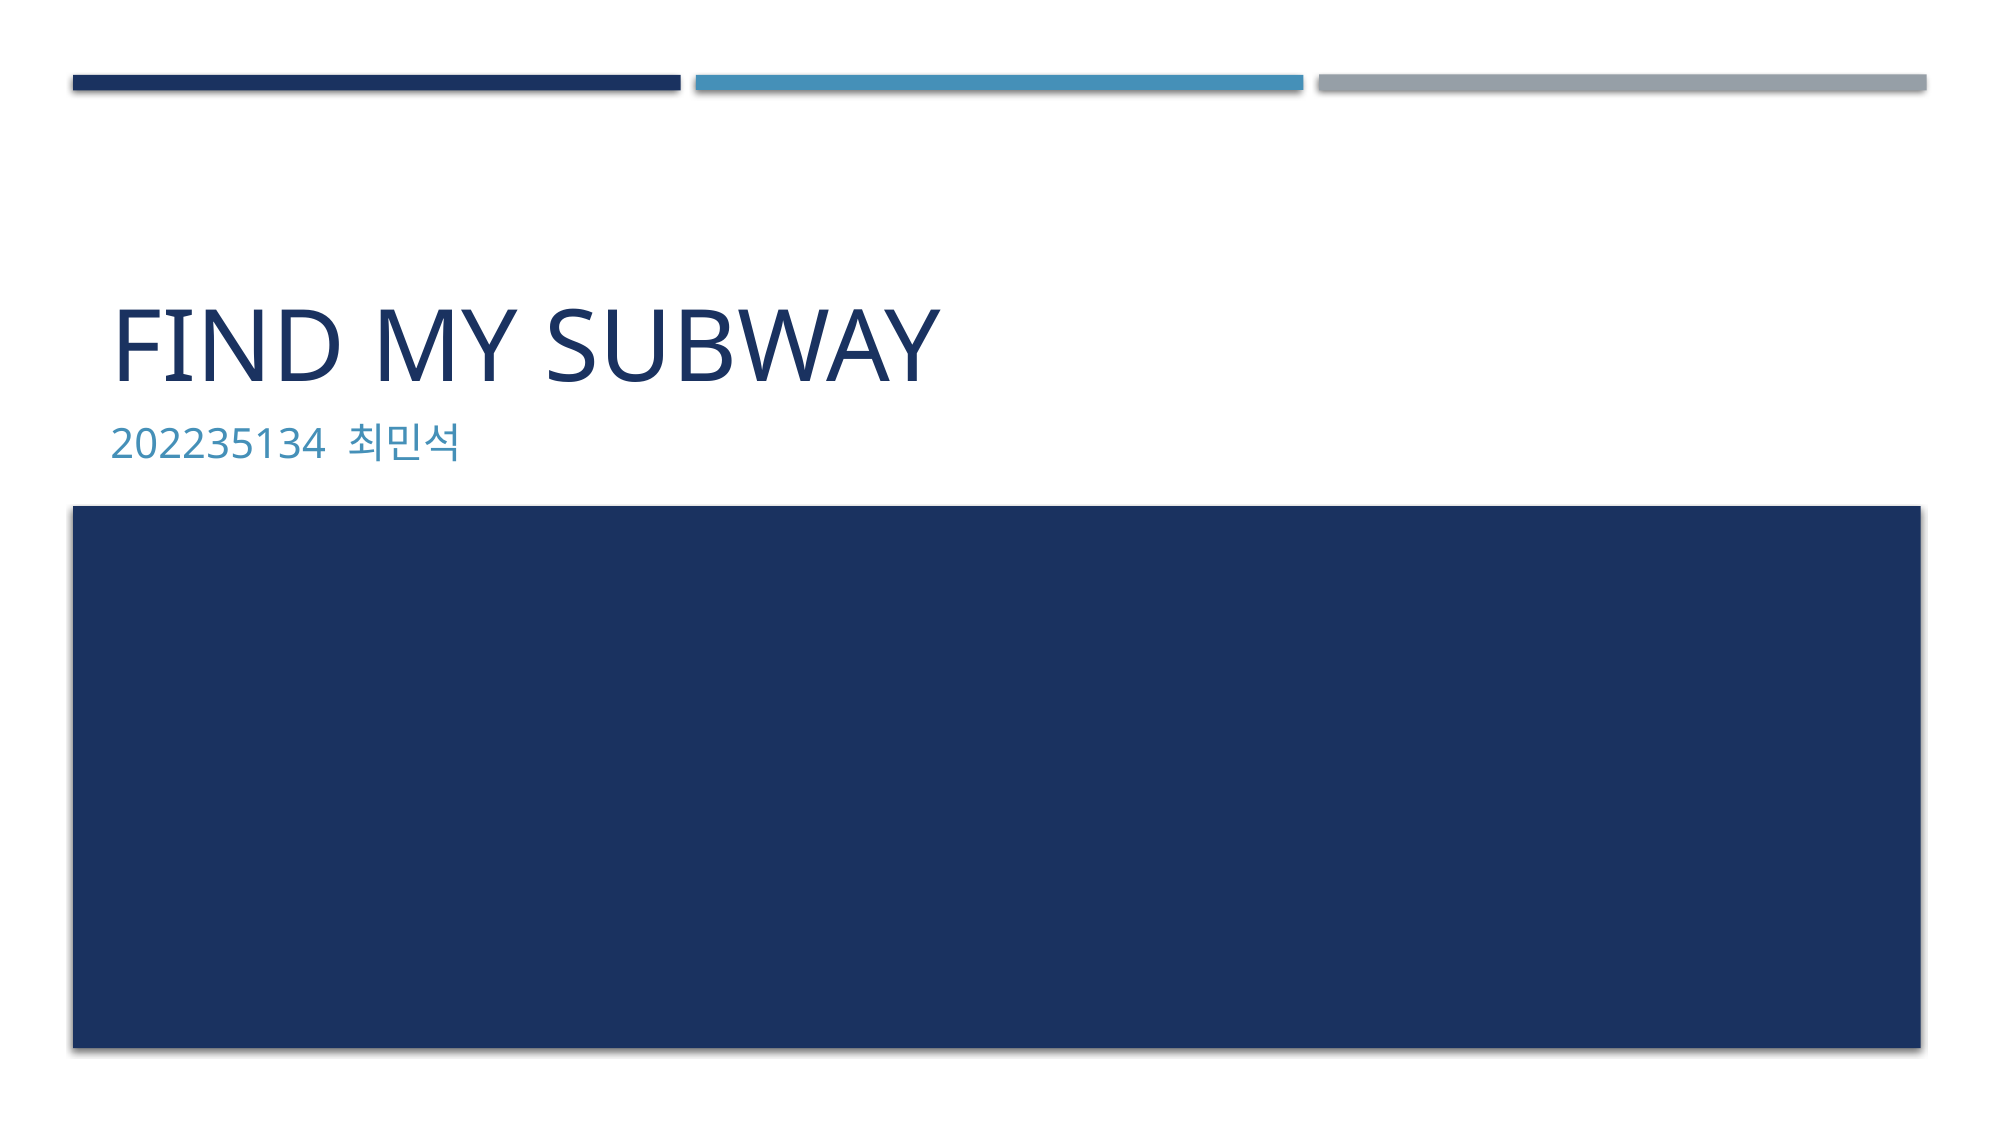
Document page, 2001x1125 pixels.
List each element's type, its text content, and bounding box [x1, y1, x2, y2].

subtitle 202235134 최민석 [95, 409, 1899, 507]
title Find My subway [95, 167, 1899, 409]
